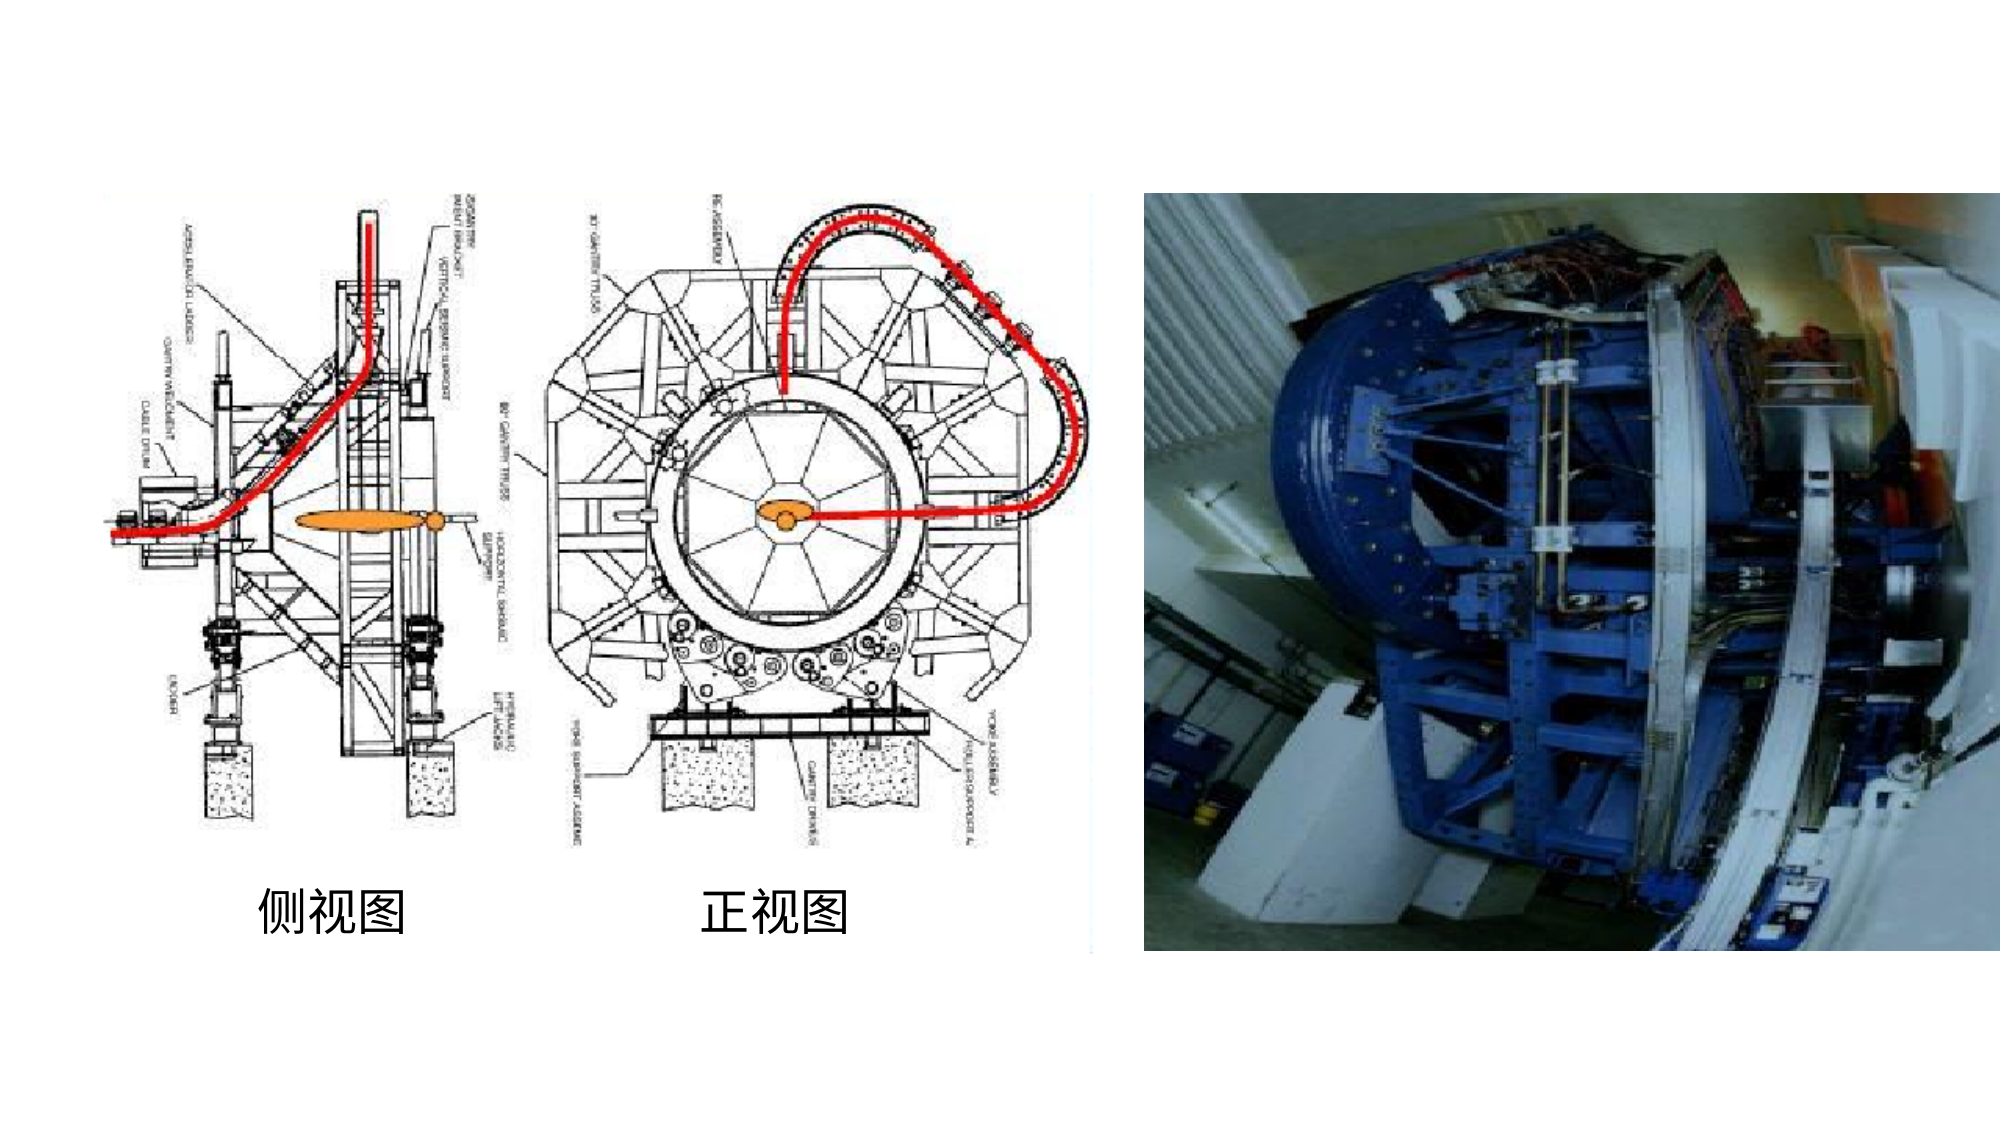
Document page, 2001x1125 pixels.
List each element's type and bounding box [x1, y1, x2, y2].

picture [1144, 193, 2000, 951]
picture [103, 193, 1093, 960]
